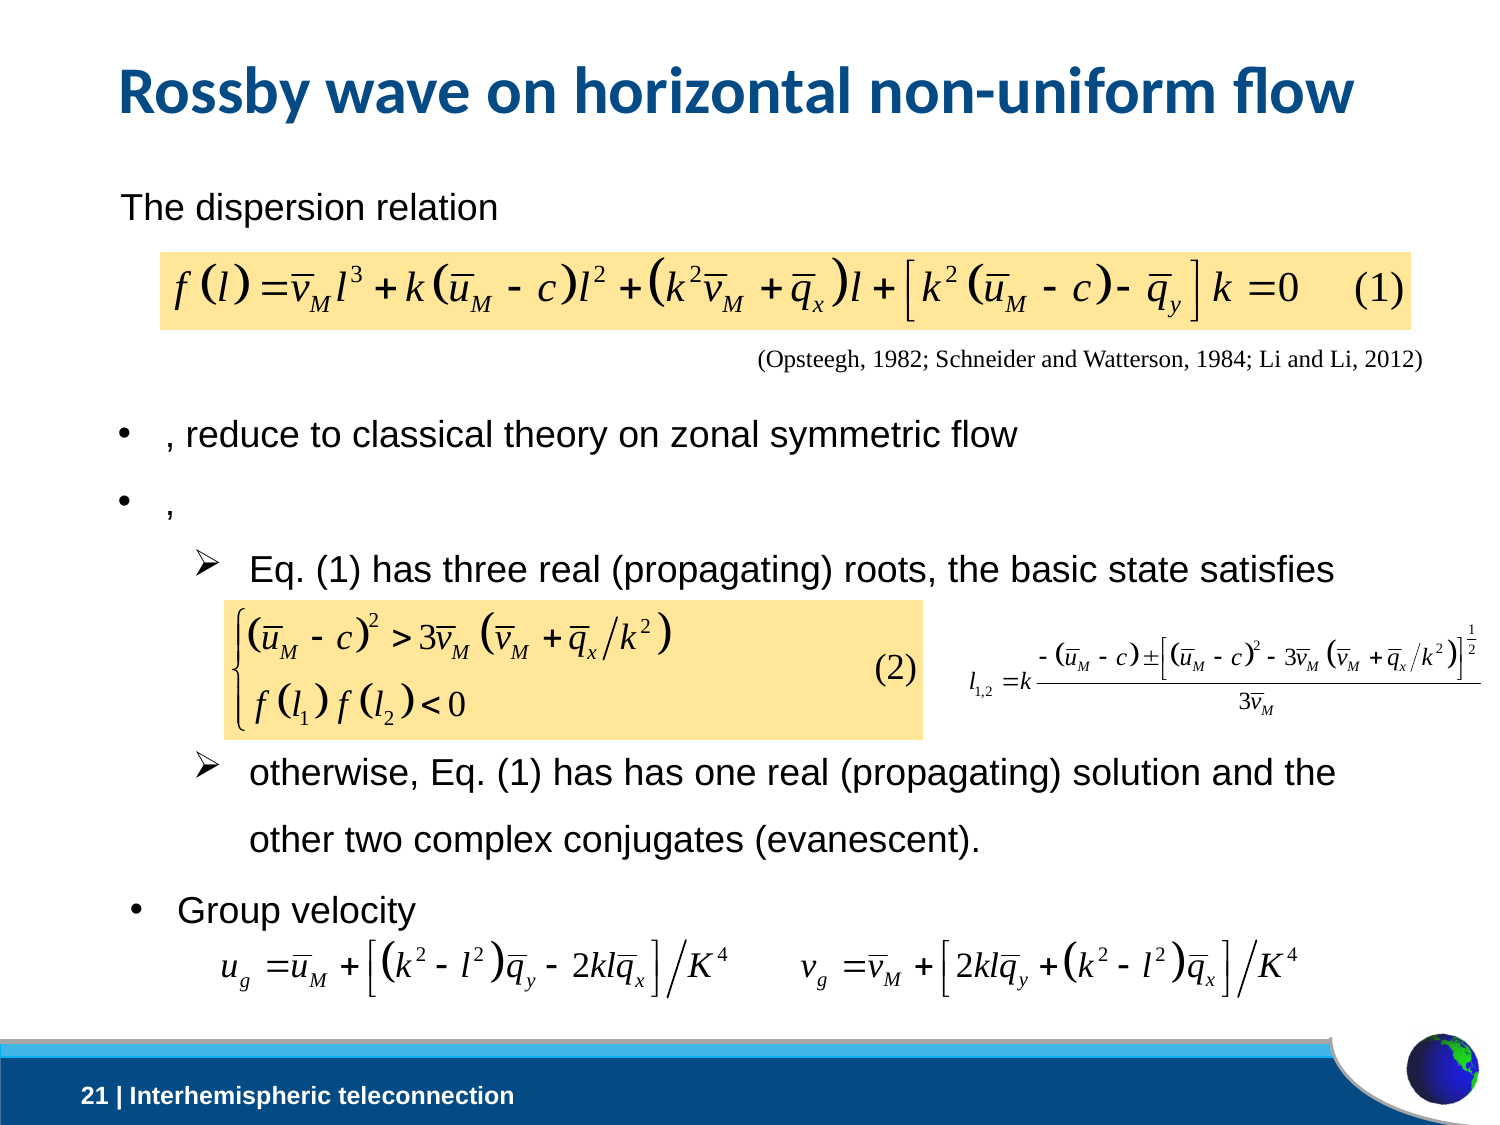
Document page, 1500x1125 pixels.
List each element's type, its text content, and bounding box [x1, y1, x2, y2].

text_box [159, 252, 1412, 330]
text_box The dispersion relation [105, 175, 514, 236]
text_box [965, 619, 1487, 721]
slide_number 21 | Interhemispheric teleconnection [65, 1065, 1317, 1125]
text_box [216, 932, 739, 1005]
title Rossby wave on horizontal non-uniform flow [103, 45, 1397, 140]
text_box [223, 599, 923, 741]
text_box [795, 932, 1306, 1005]
text_box (Opsteegh, 1982; Schneider and Watterson, 1984; Li and Li, 2012) [742, 334, 1439, 380]
text_box Group velocity [115, 856, 1456, 939]
